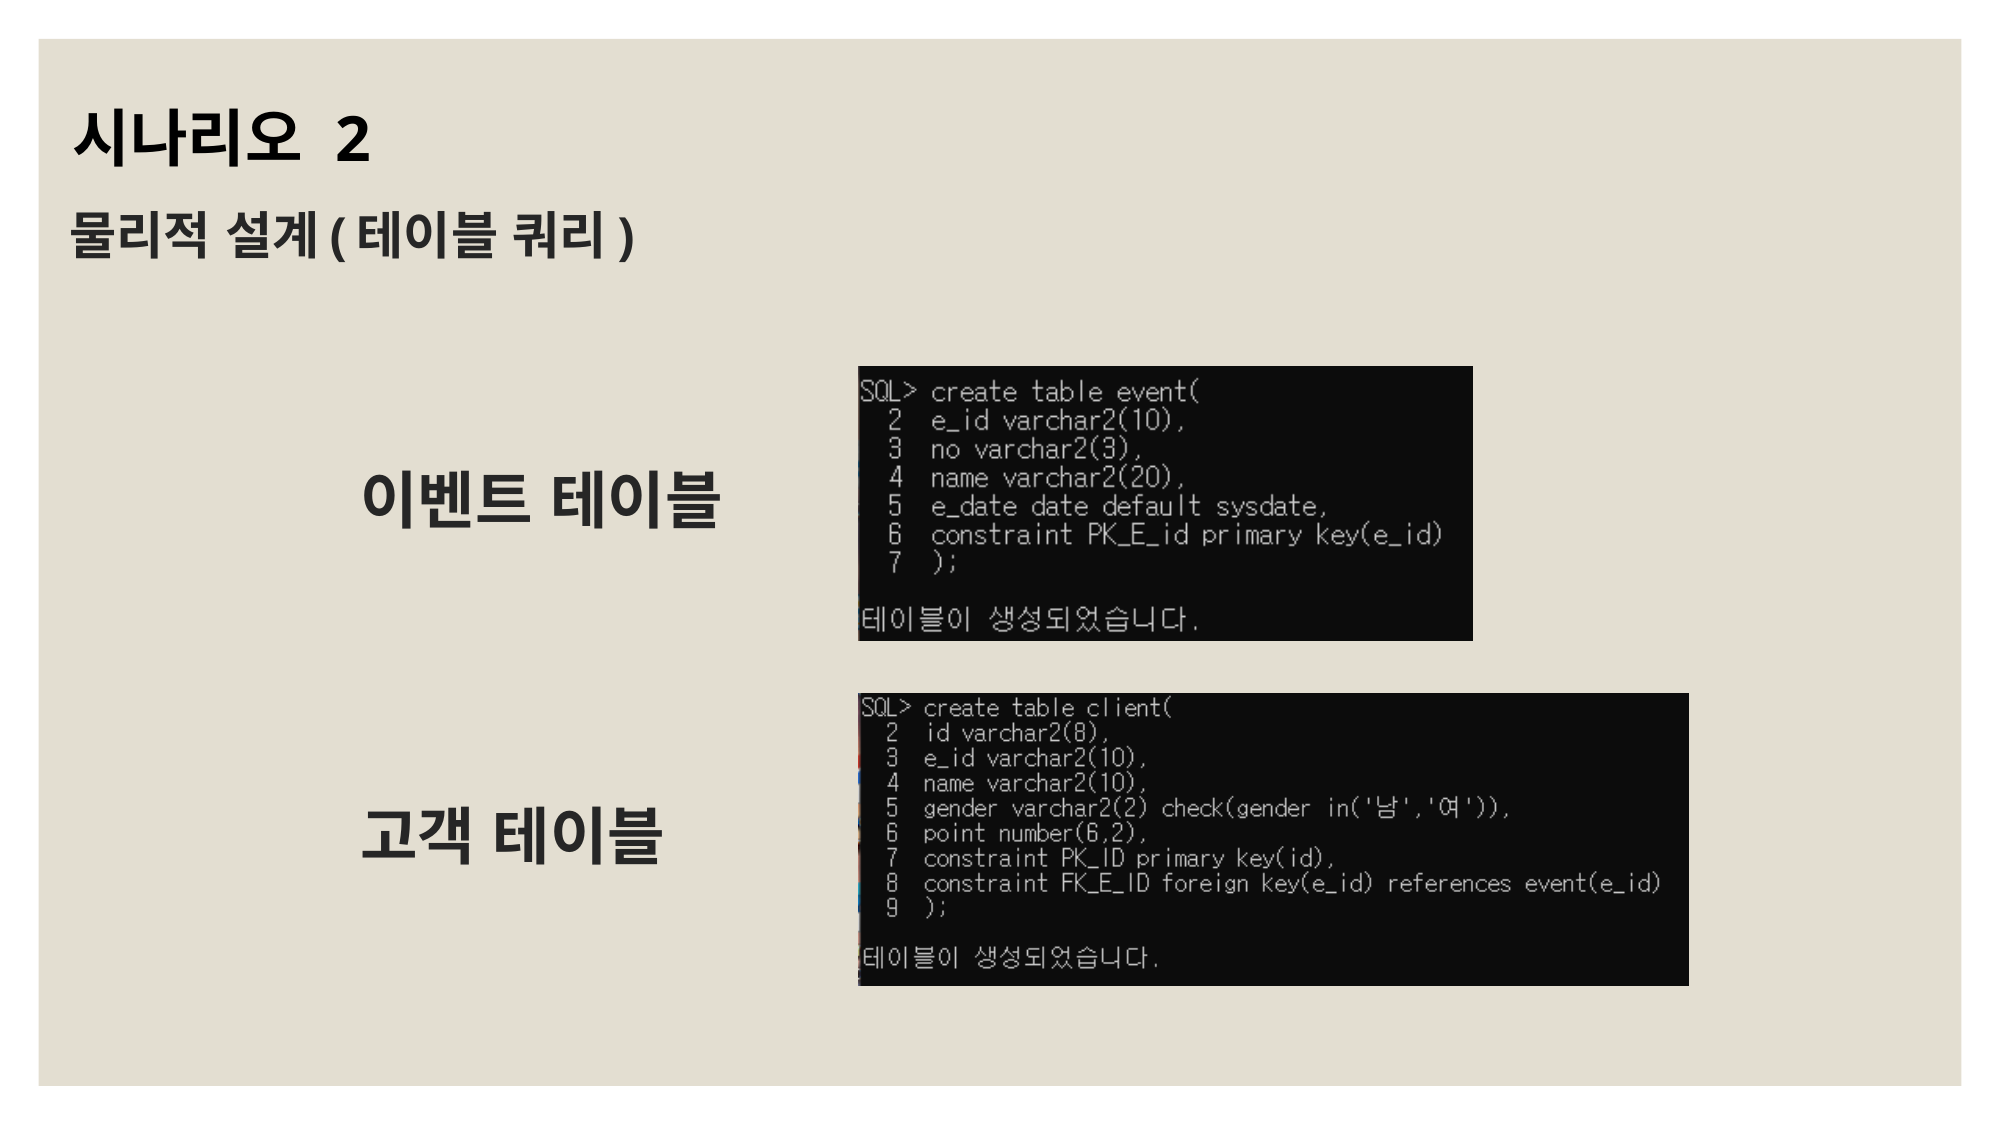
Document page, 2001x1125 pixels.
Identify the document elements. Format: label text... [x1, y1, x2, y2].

text_box 물리적 설계(테이블 쿼리) [54, 184, 752, 293]
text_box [345, 366, 1473, 641]
text_box 시나리오 2 [57, 91, 386, 182]
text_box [345, 693, 1689, 986]
